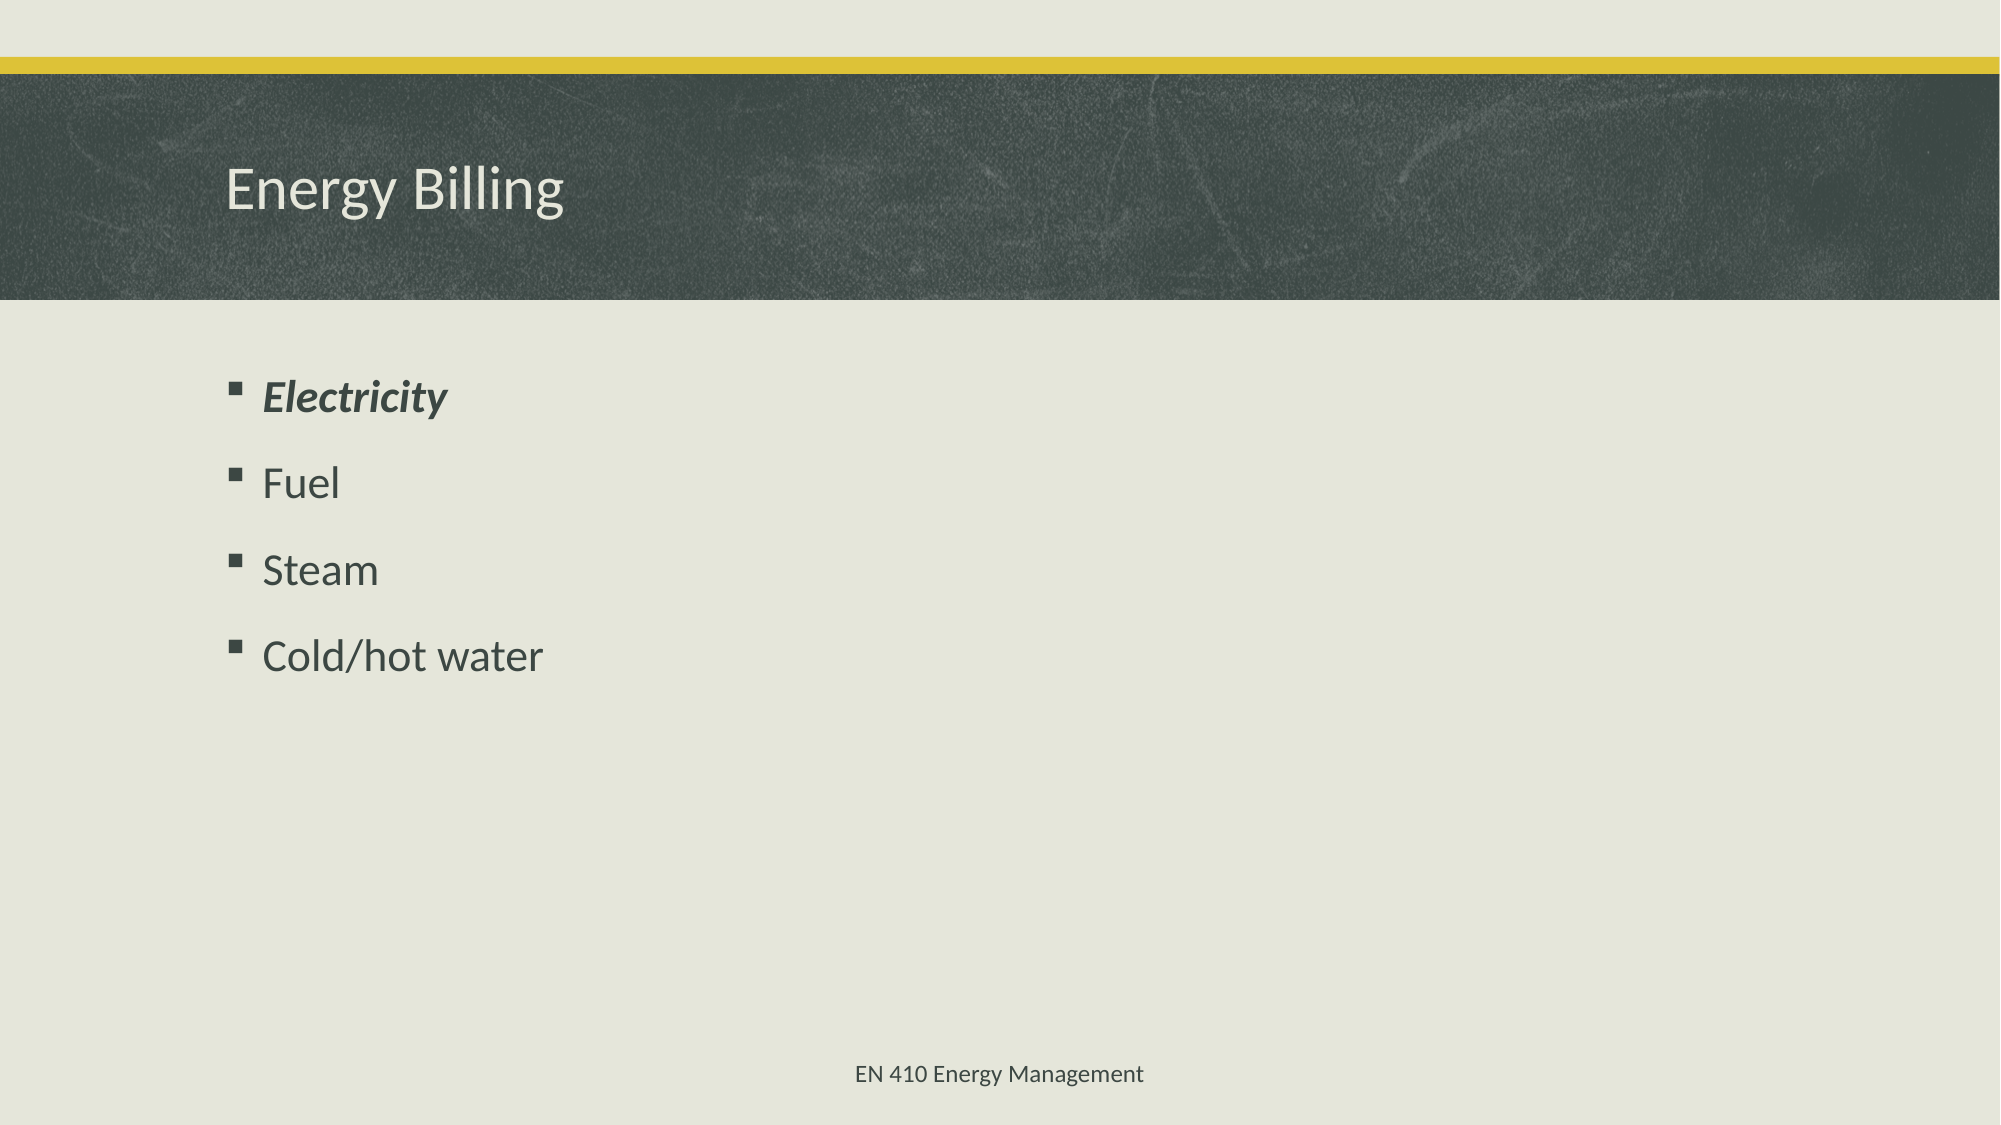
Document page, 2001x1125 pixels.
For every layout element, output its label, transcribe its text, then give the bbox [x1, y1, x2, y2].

picture [0, 74, 2000, 300]
footer EN 410 Energy Management [533, 1042, 1467, 1103]
list Electricity Fuel Steam Cold/hot water [210, 359, 1790, 1014]
title Energy Billing [210, 76, 1790, 300]
